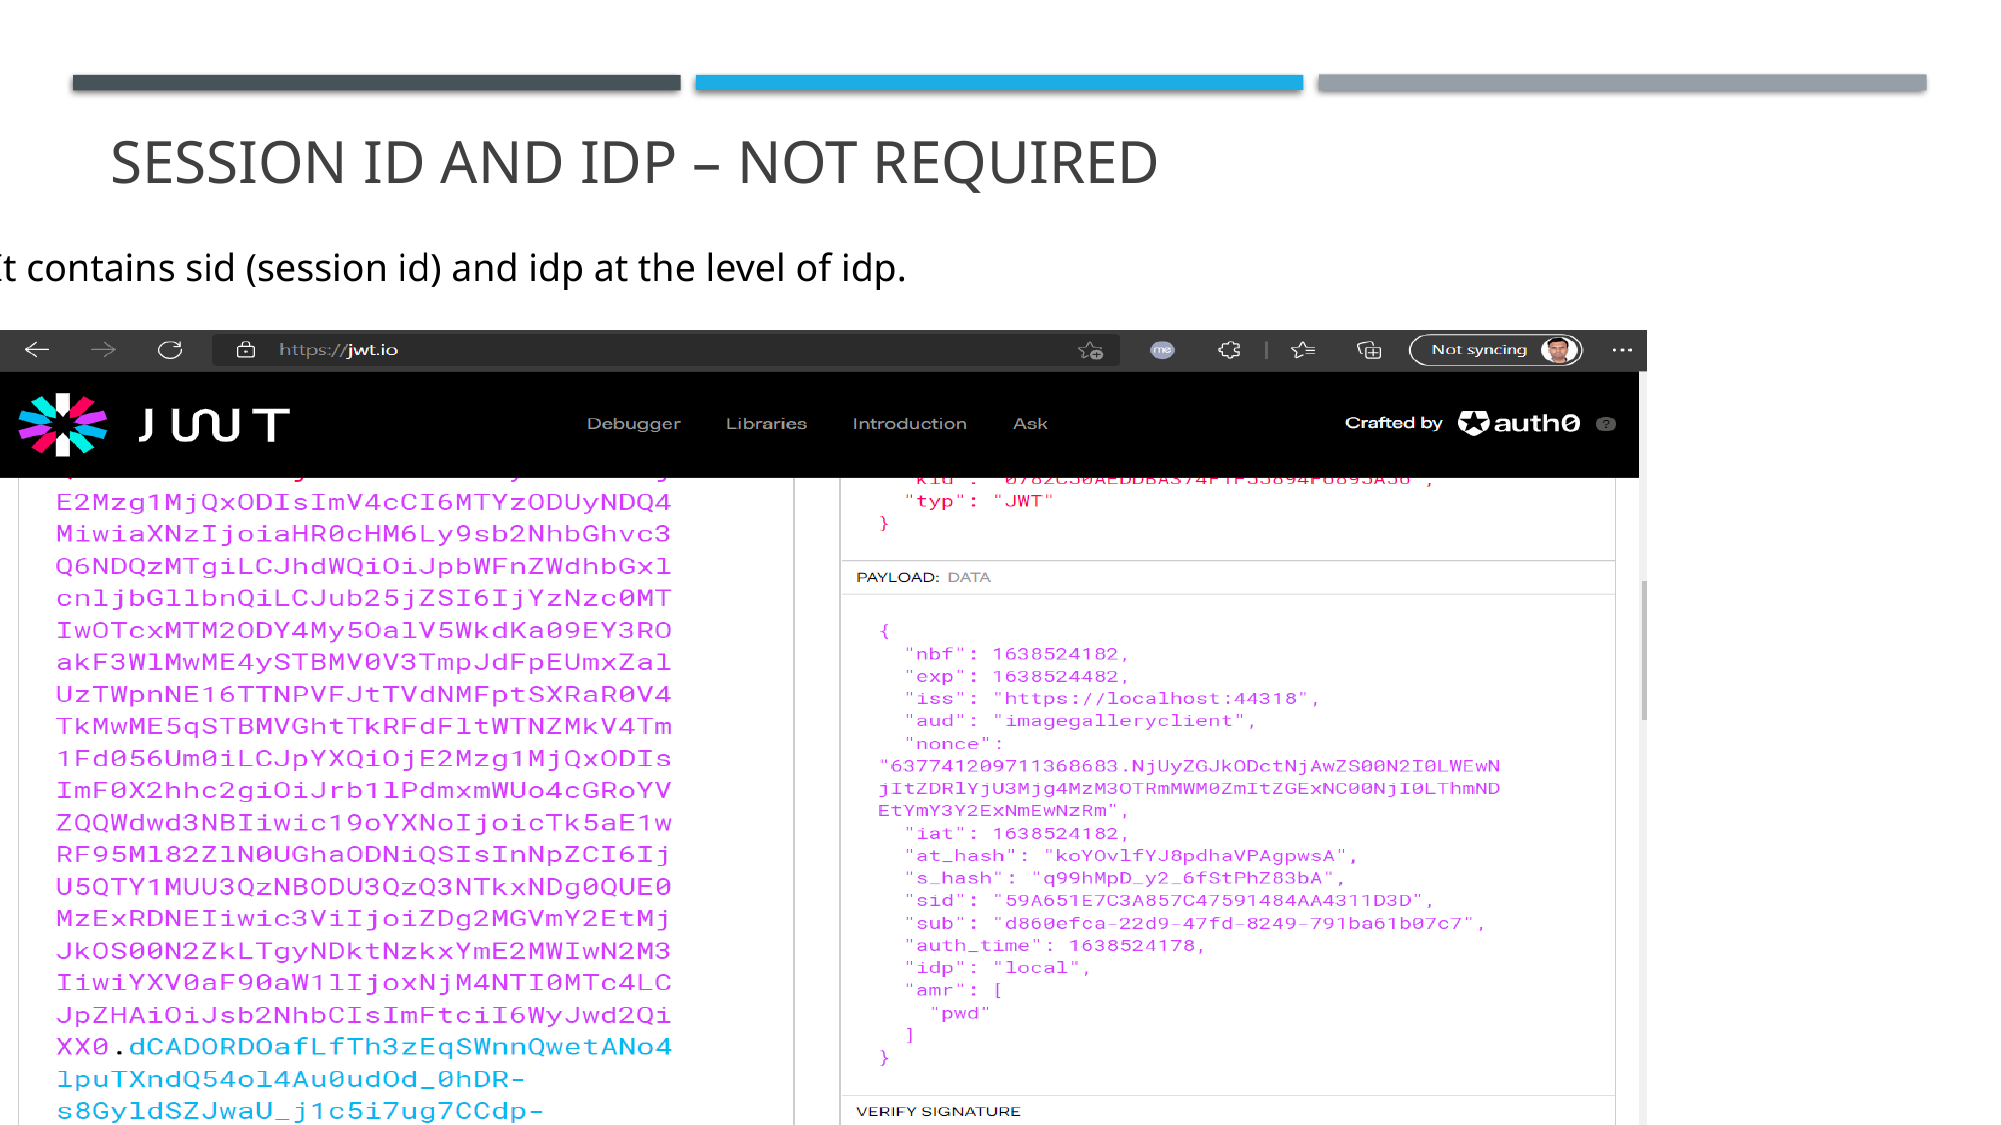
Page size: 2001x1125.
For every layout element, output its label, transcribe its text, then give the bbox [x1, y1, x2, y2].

title Session ID and idp – Not required [95, 115, 1905, 204]
text_box It contains sid (session id) and idp at the level of idp. [0, 236, 923, 297]
picture [0, 329, 1647, 1125]
